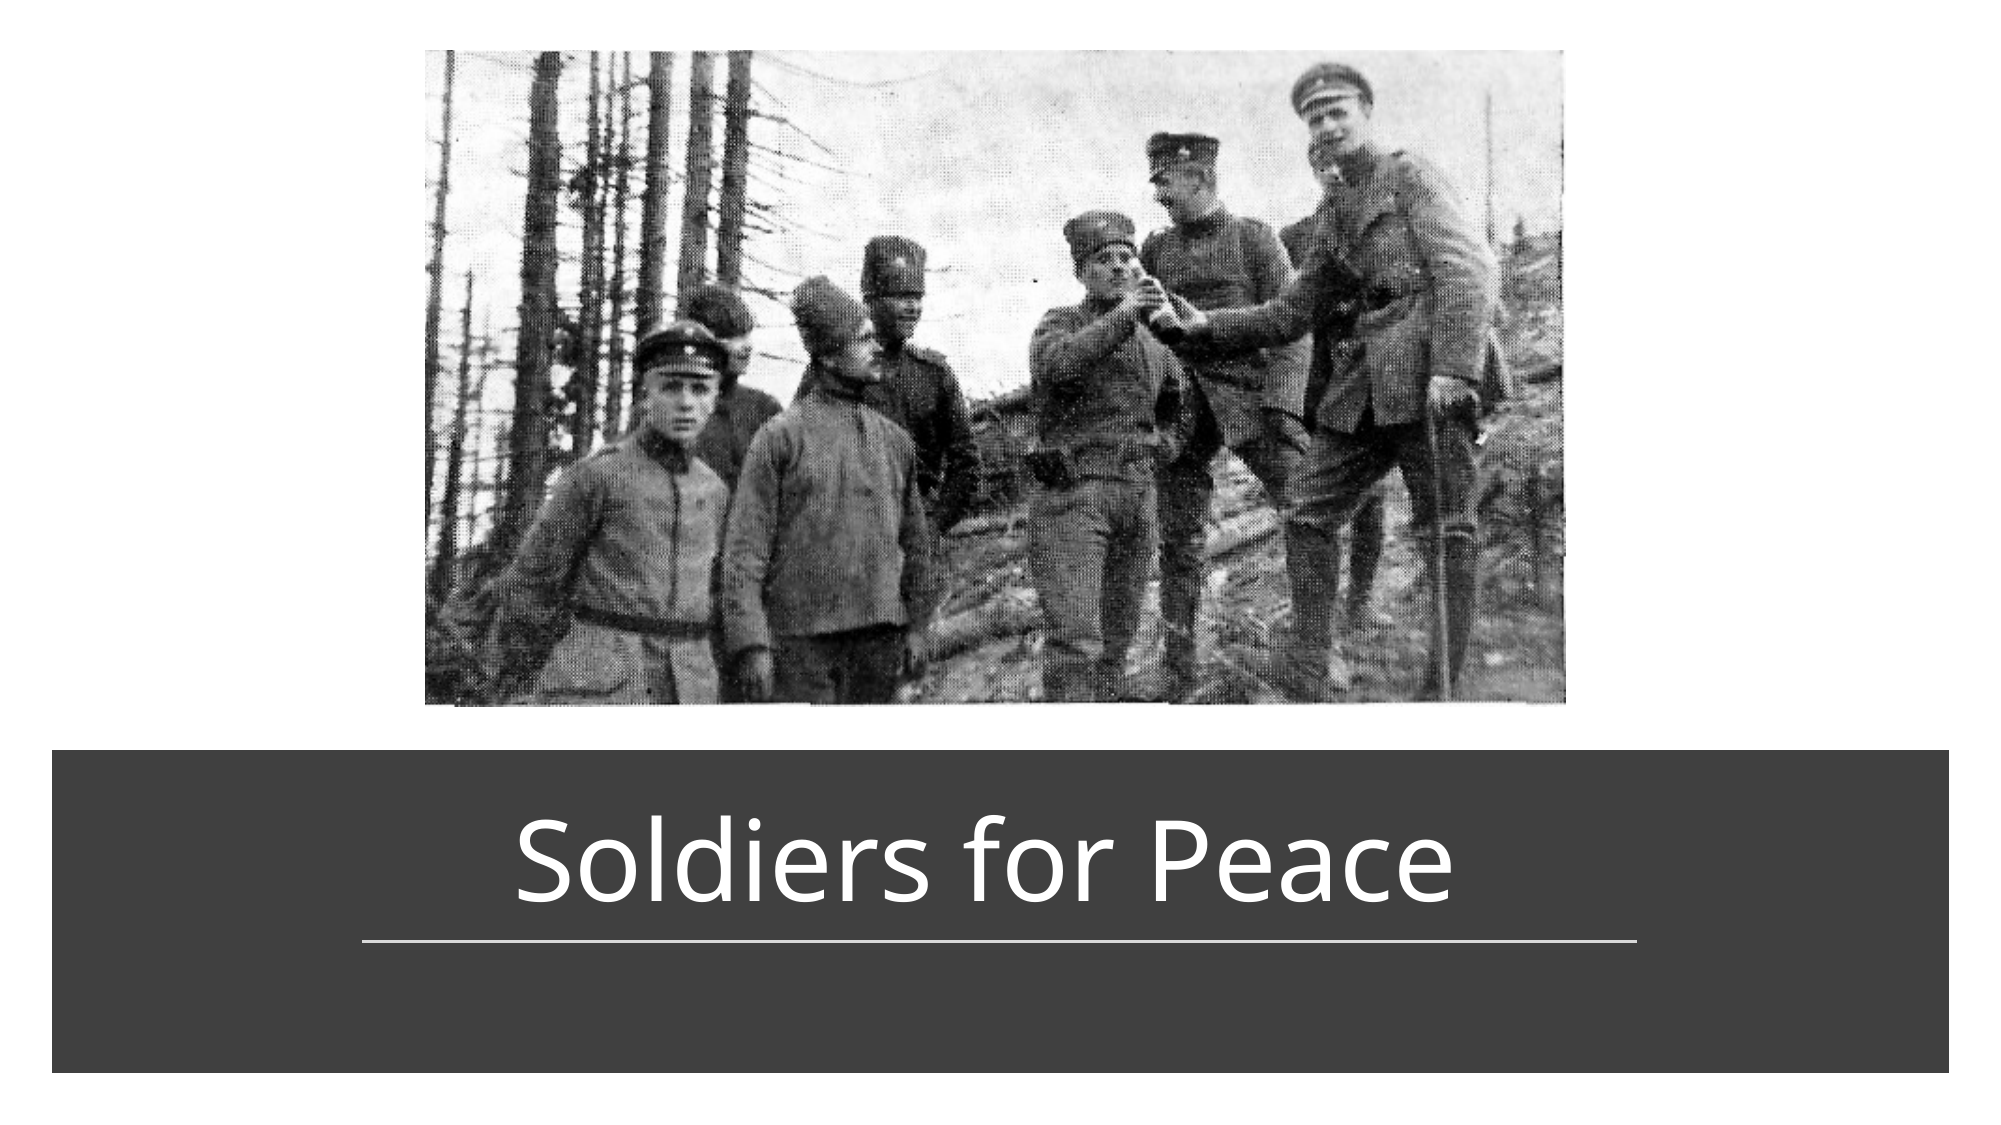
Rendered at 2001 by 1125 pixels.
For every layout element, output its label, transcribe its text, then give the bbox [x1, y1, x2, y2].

text_box [61, 759, 1939, 1064]
title Soldiers for Peace [86, 780, 1914, 933]
picture [425, 50, 1566, 707]
